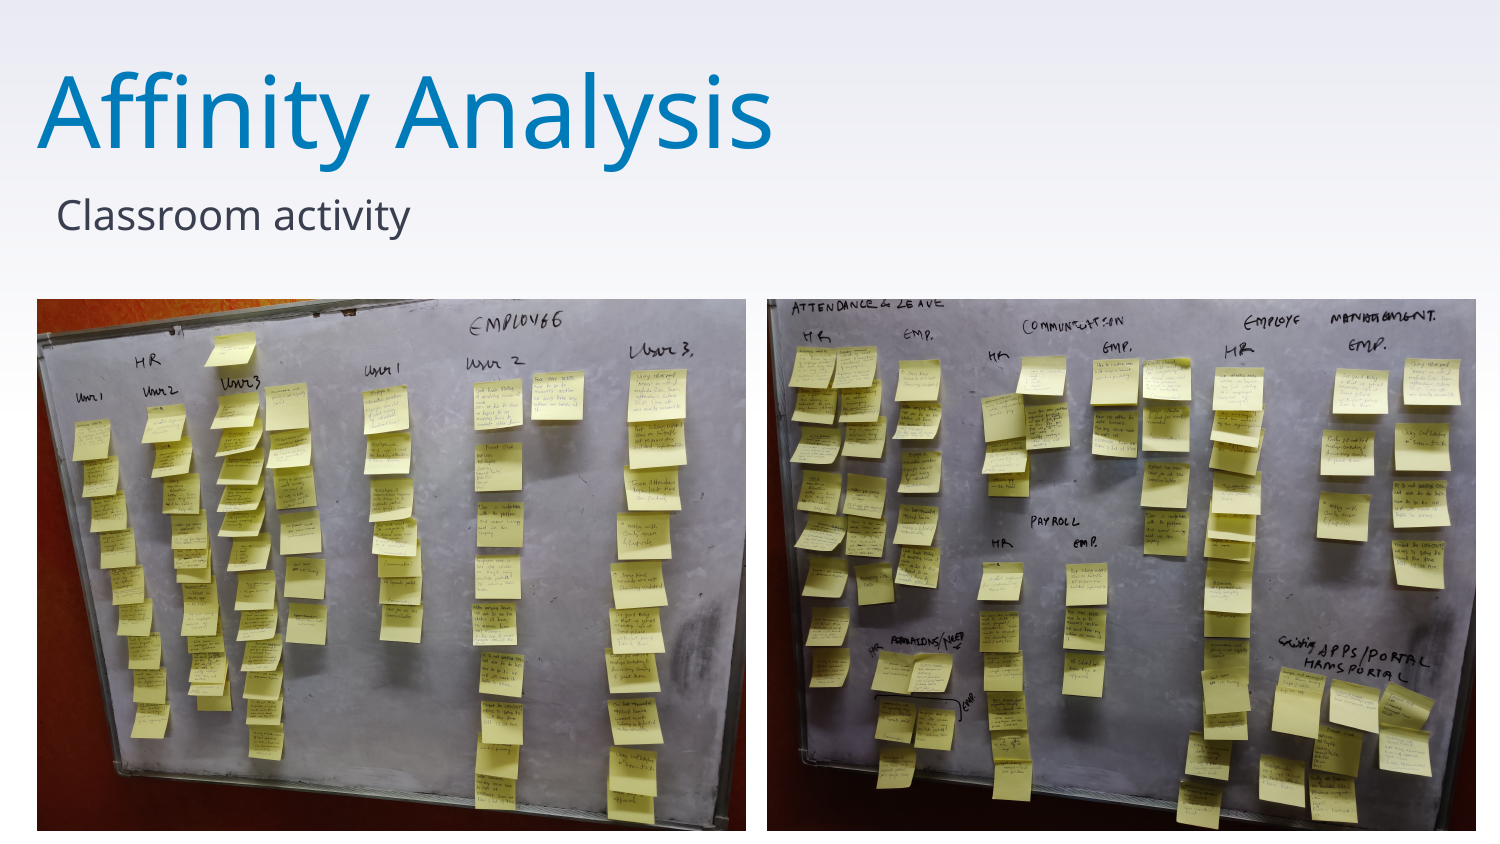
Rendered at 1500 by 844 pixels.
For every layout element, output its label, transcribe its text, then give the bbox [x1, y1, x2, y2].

title Affinity Analysis [37, 0, 852, 233]
subtitle Classroom activity [37, 183, 805, 247]
picture [36, 298, 746, 831]
picture [767, 298, 1476, 831]
